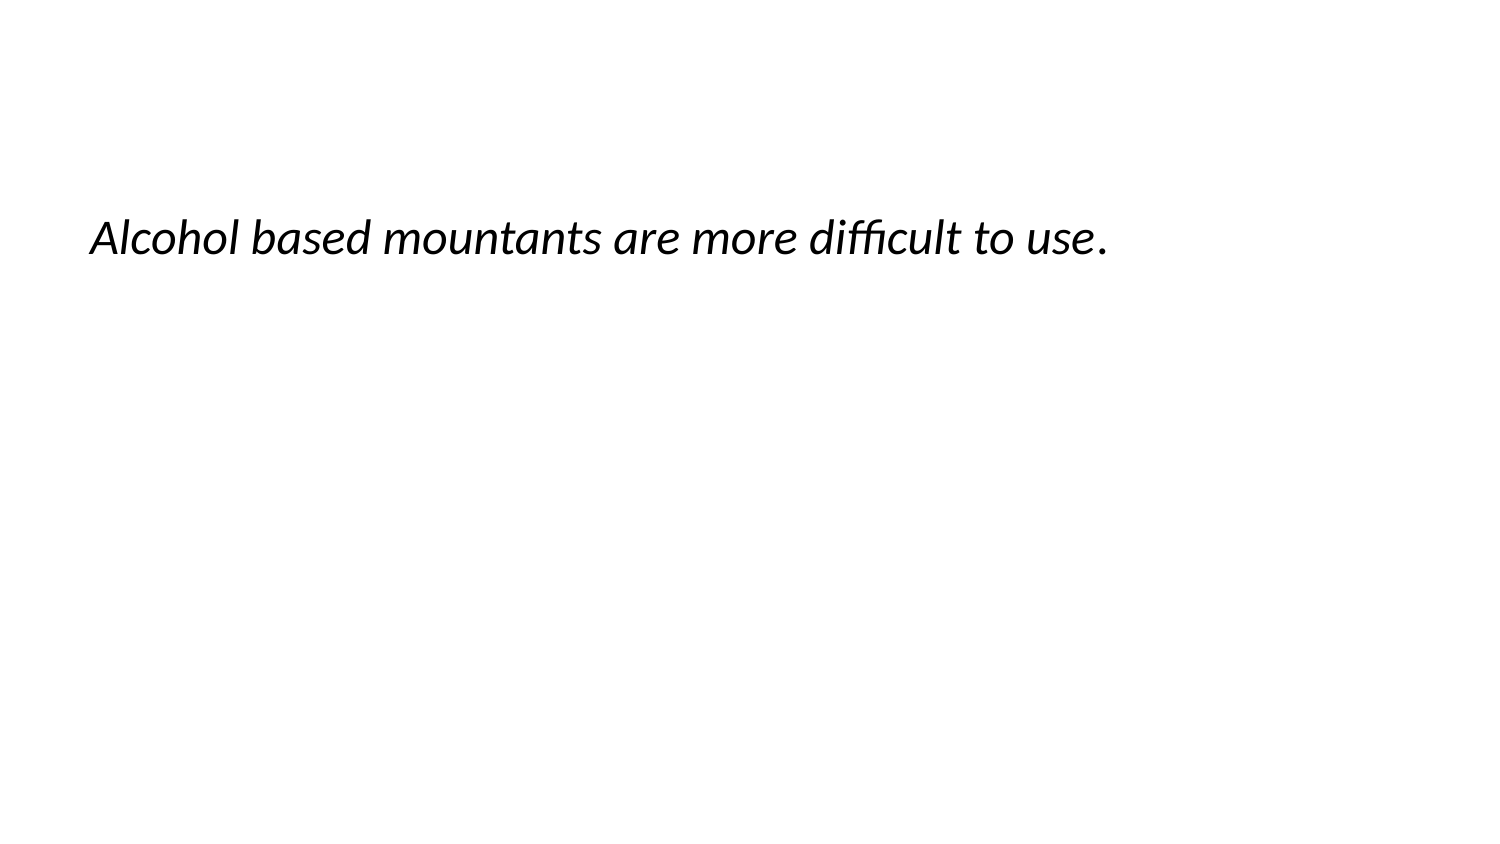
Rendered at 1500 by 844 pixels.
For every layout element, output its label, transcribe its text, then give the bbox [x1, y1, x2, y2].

list Alcohol based mountants are more difficult to use. [75, 196, 1425, 754]
